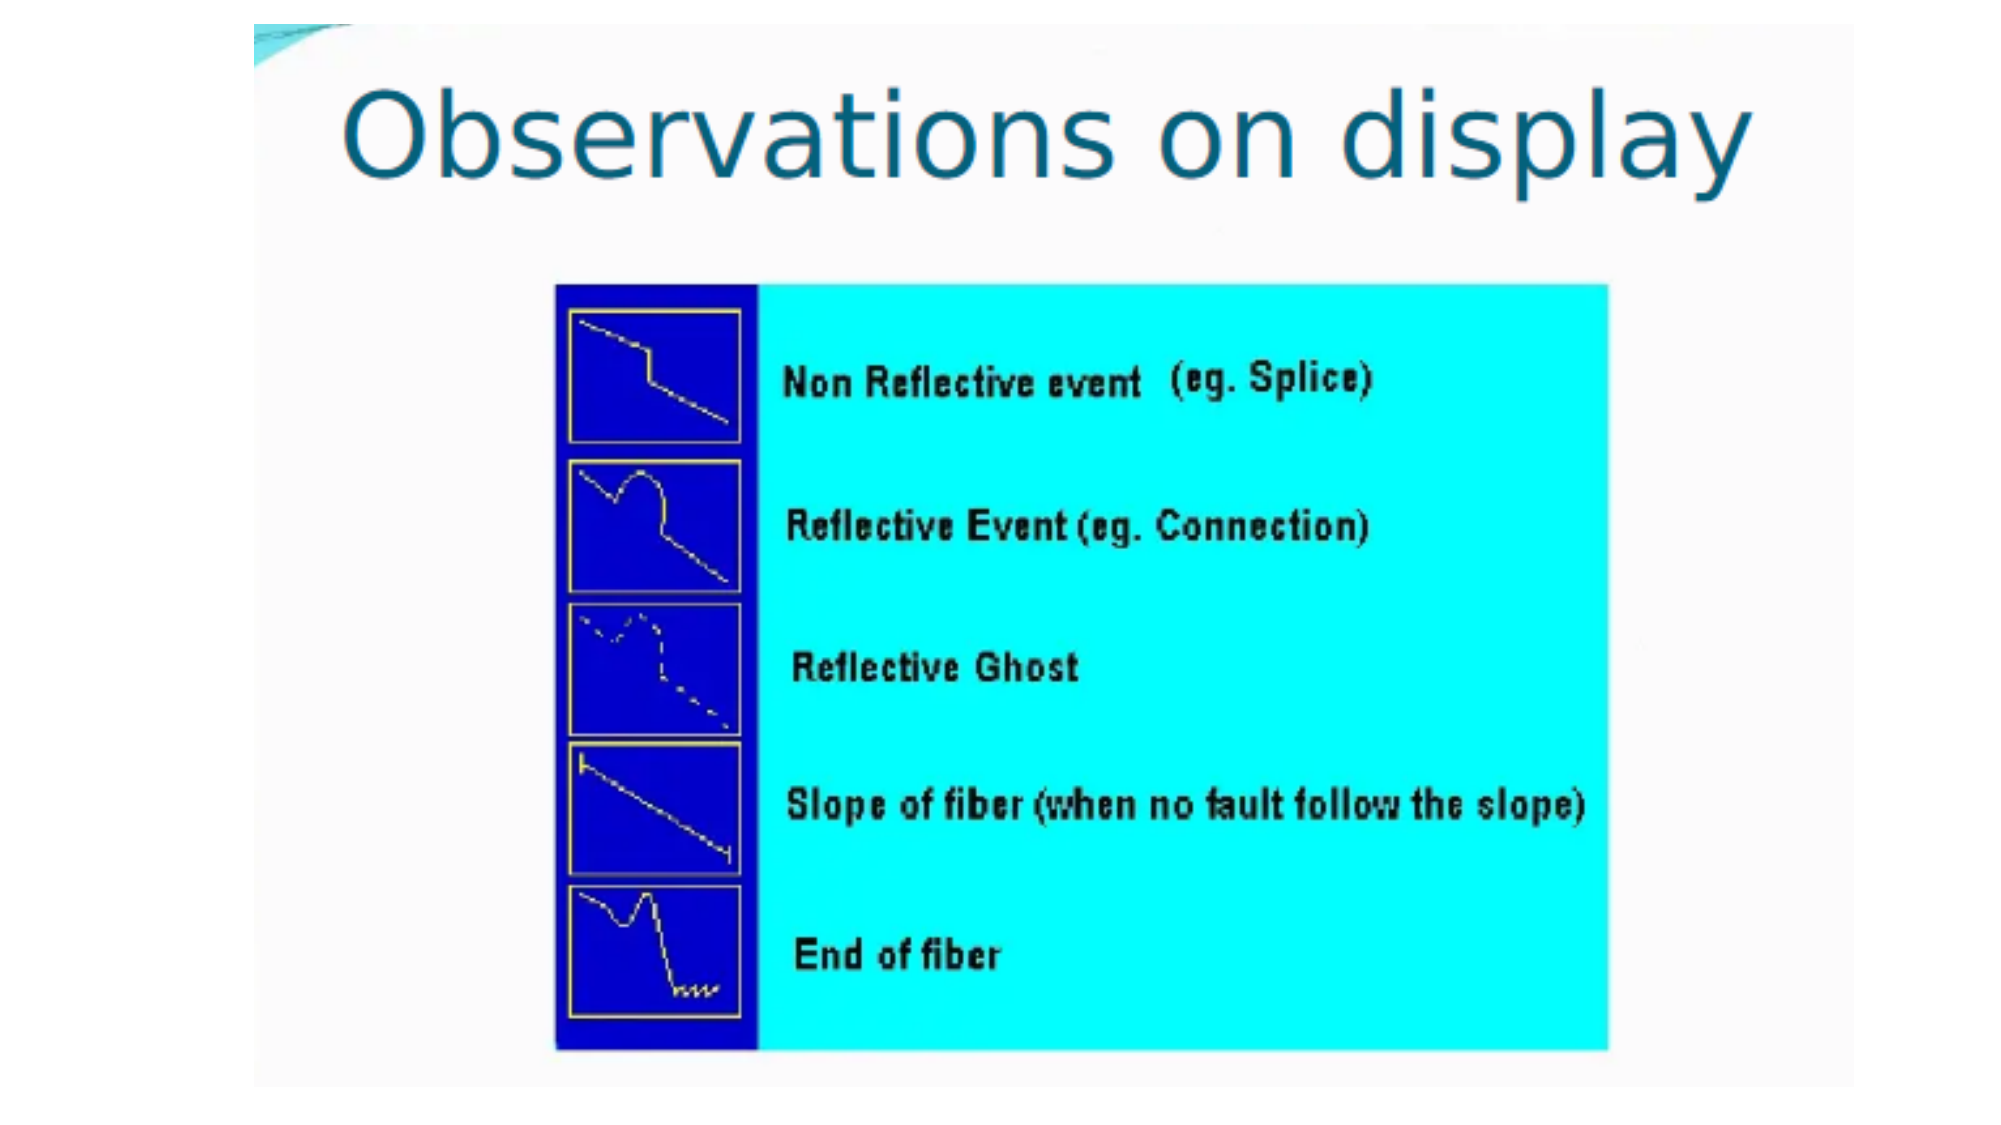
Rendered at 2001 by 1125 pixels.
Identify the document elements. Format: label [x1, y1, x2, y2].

picture [254, 24, 1854, 1087]
